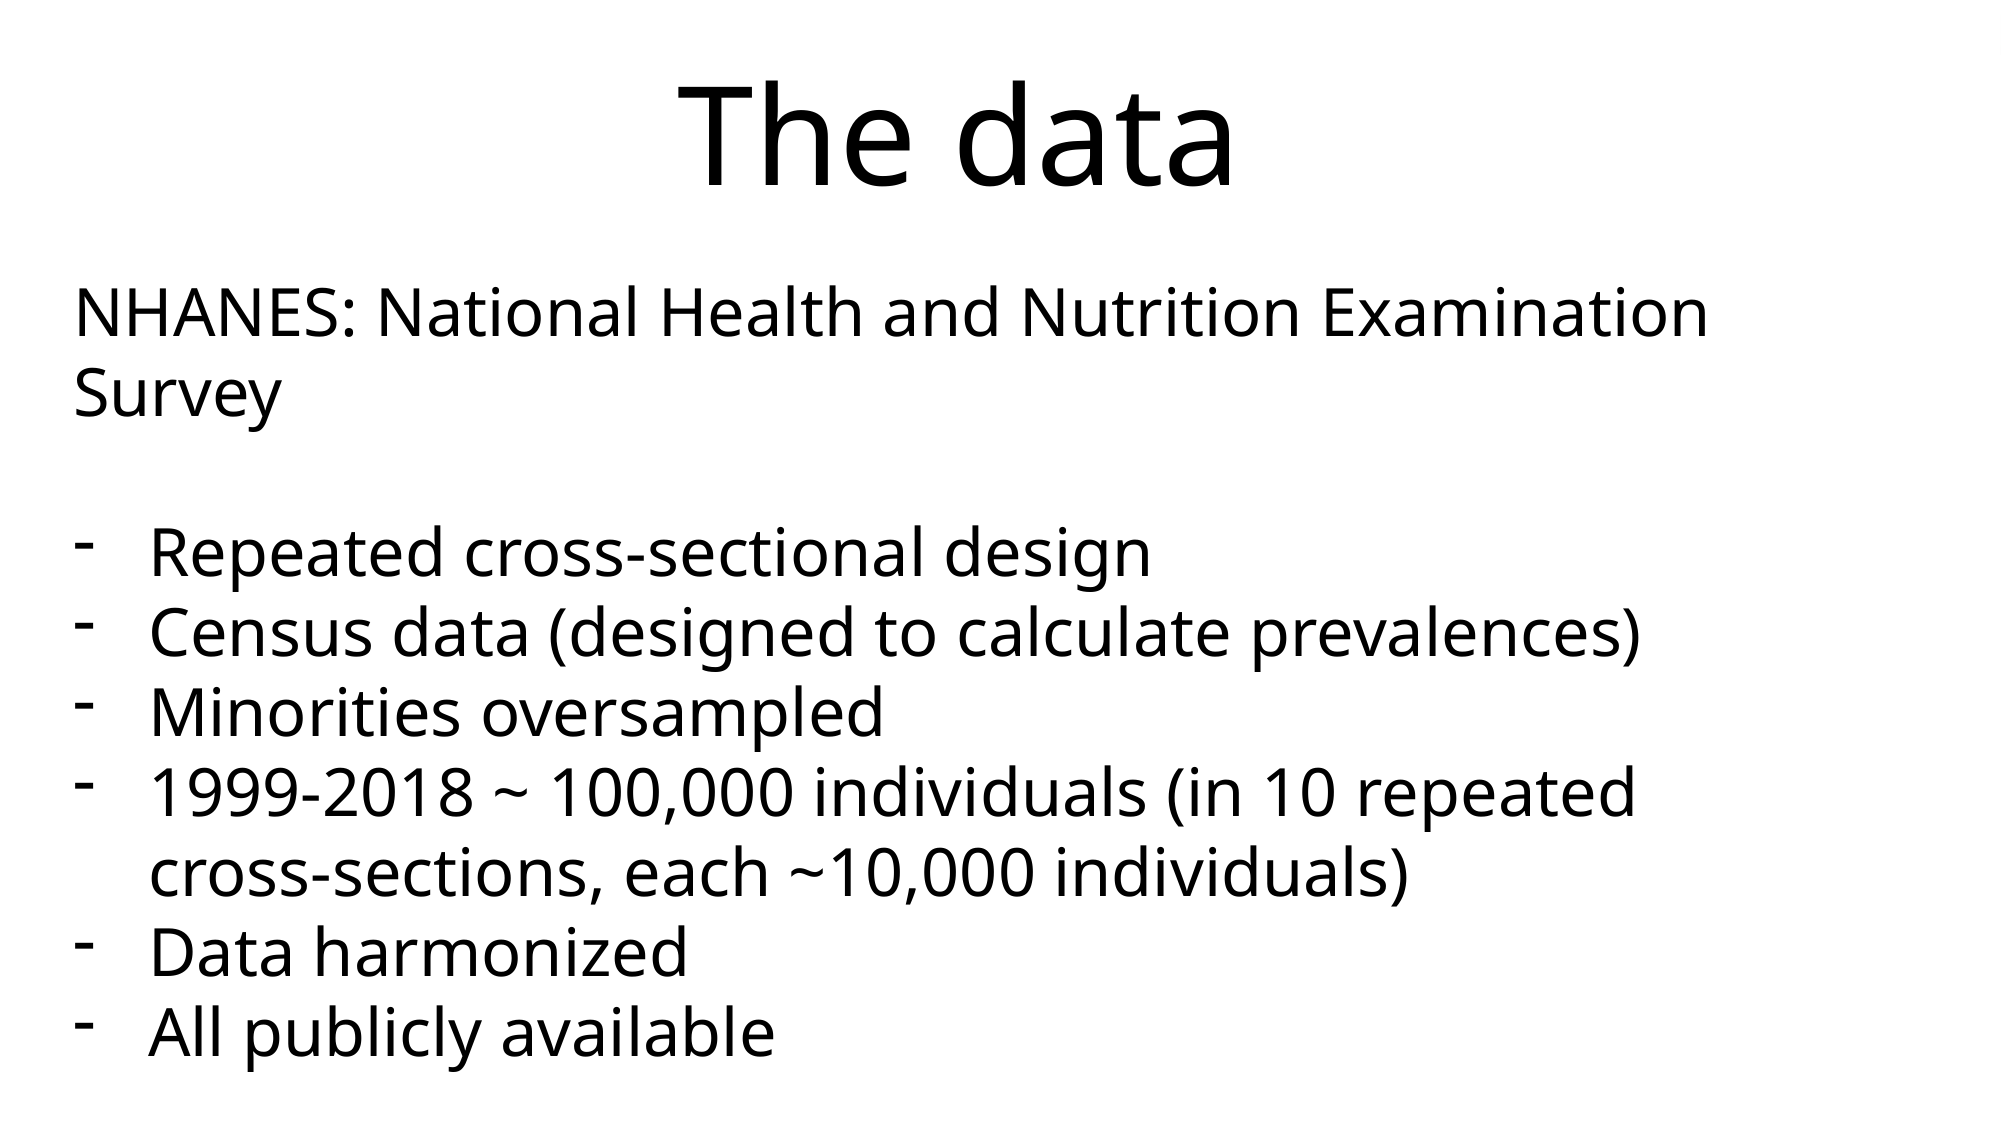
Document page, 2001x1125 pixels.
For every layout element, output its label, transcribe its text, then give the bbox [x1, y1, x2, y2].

text_box NHANES: National Health and Nutrition Examination Survey Repeated cross-sectional design Census data (designed to calculate prevalences) Minorities oversampled 1999-2018 ~ 100,000 individuals (in 10 repeated cross-sections, each ~10,000 individuals) Data harmonized All publicly available [58, 262, 1813, 1077]
text_box The data [69, 40, 1850, 221]
